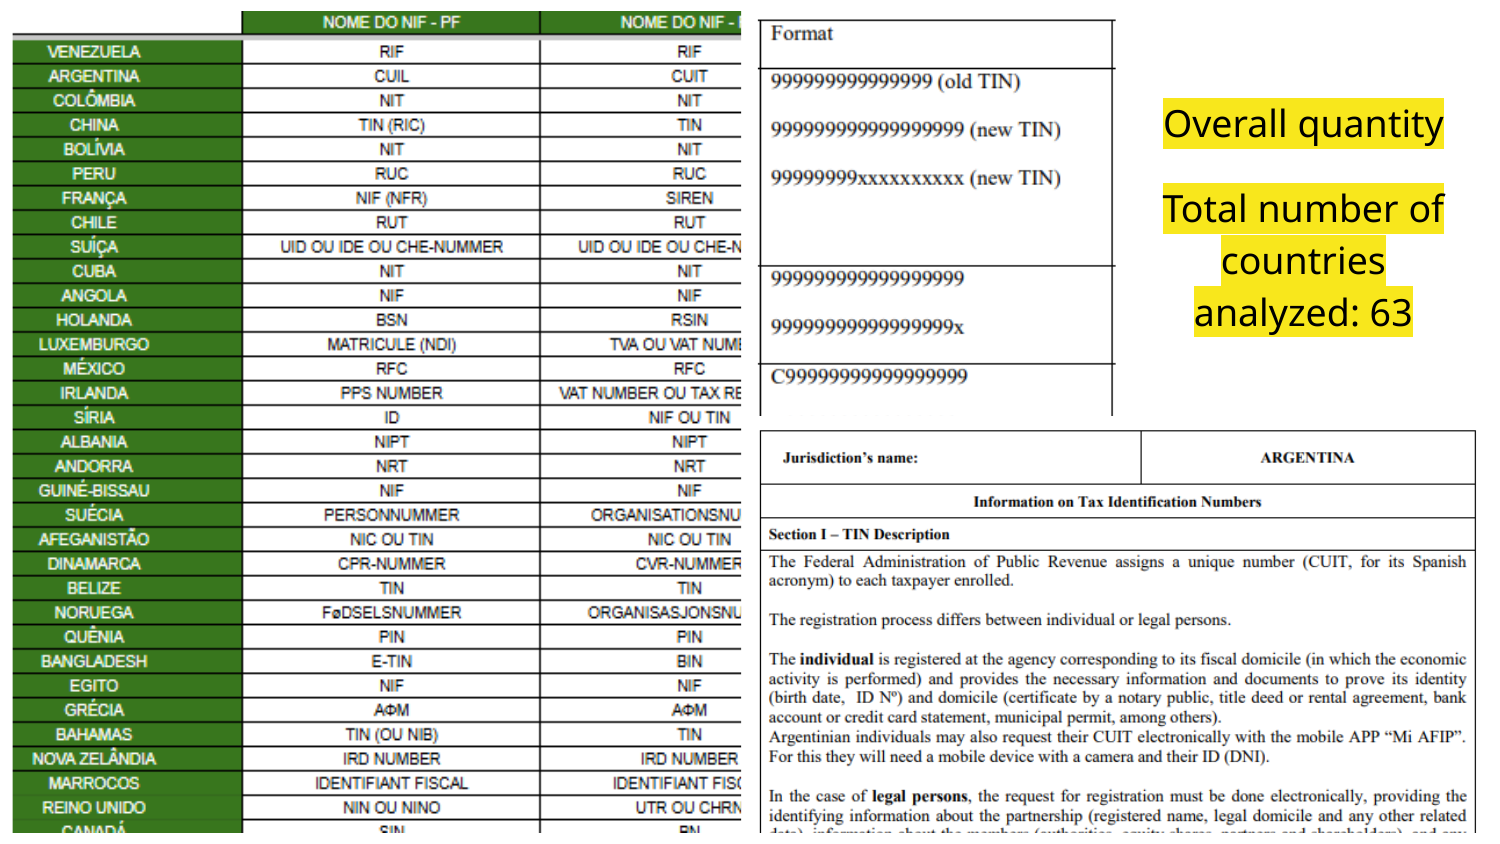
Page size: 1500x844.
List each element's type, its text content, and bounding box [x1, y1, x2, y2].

list Overall quantity Total number of countries analyzed: 63 [1124, 11, 1483, 416]
picture [753, 427, 1483, 833]
picture [12, 11, 742, 833]
picture [757, 11, 1116, 416]
